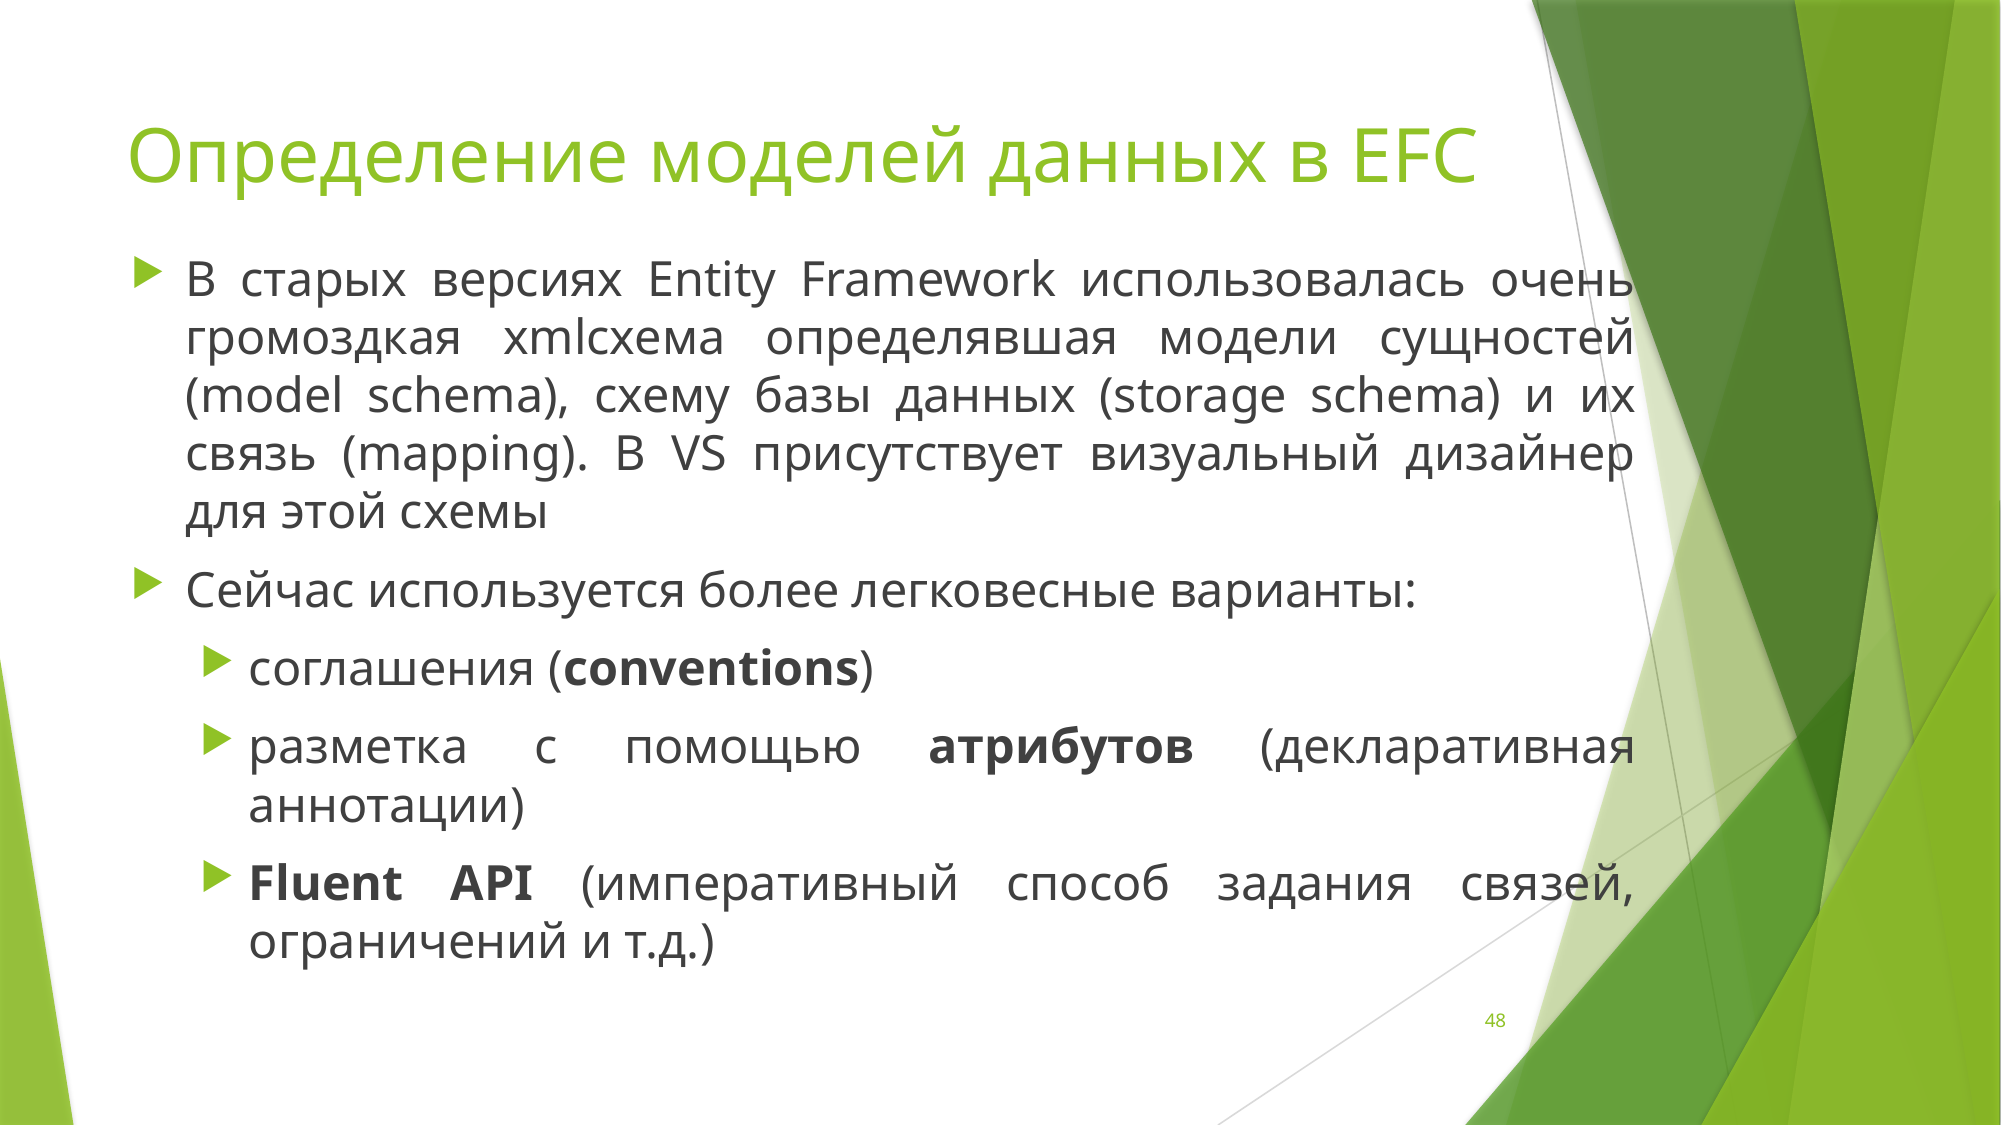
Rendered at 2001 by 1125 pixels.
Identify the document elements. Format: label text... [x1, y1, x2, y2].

title Определение моделей данных в EFC [111, 99, 1522, 317]
slide_number 48 [1409, 991, 1522, 1051]
list В старых версиях Entity Framework использовалась очень громоздкая xmlсхема определявшая модели сущностей (model schema), схему базы данных (storage schema) и их связь (mapping). В VS присутствует визуальный дизайнер для этой схемы Сейчас используется более легковесные варианты: соглашения (conventions) разметка с помощью атрибутов (декларативная аннотации) Fluent API (императивный способ задания связей, ограничений и т.д.) [115, 240, 1652, 978]
